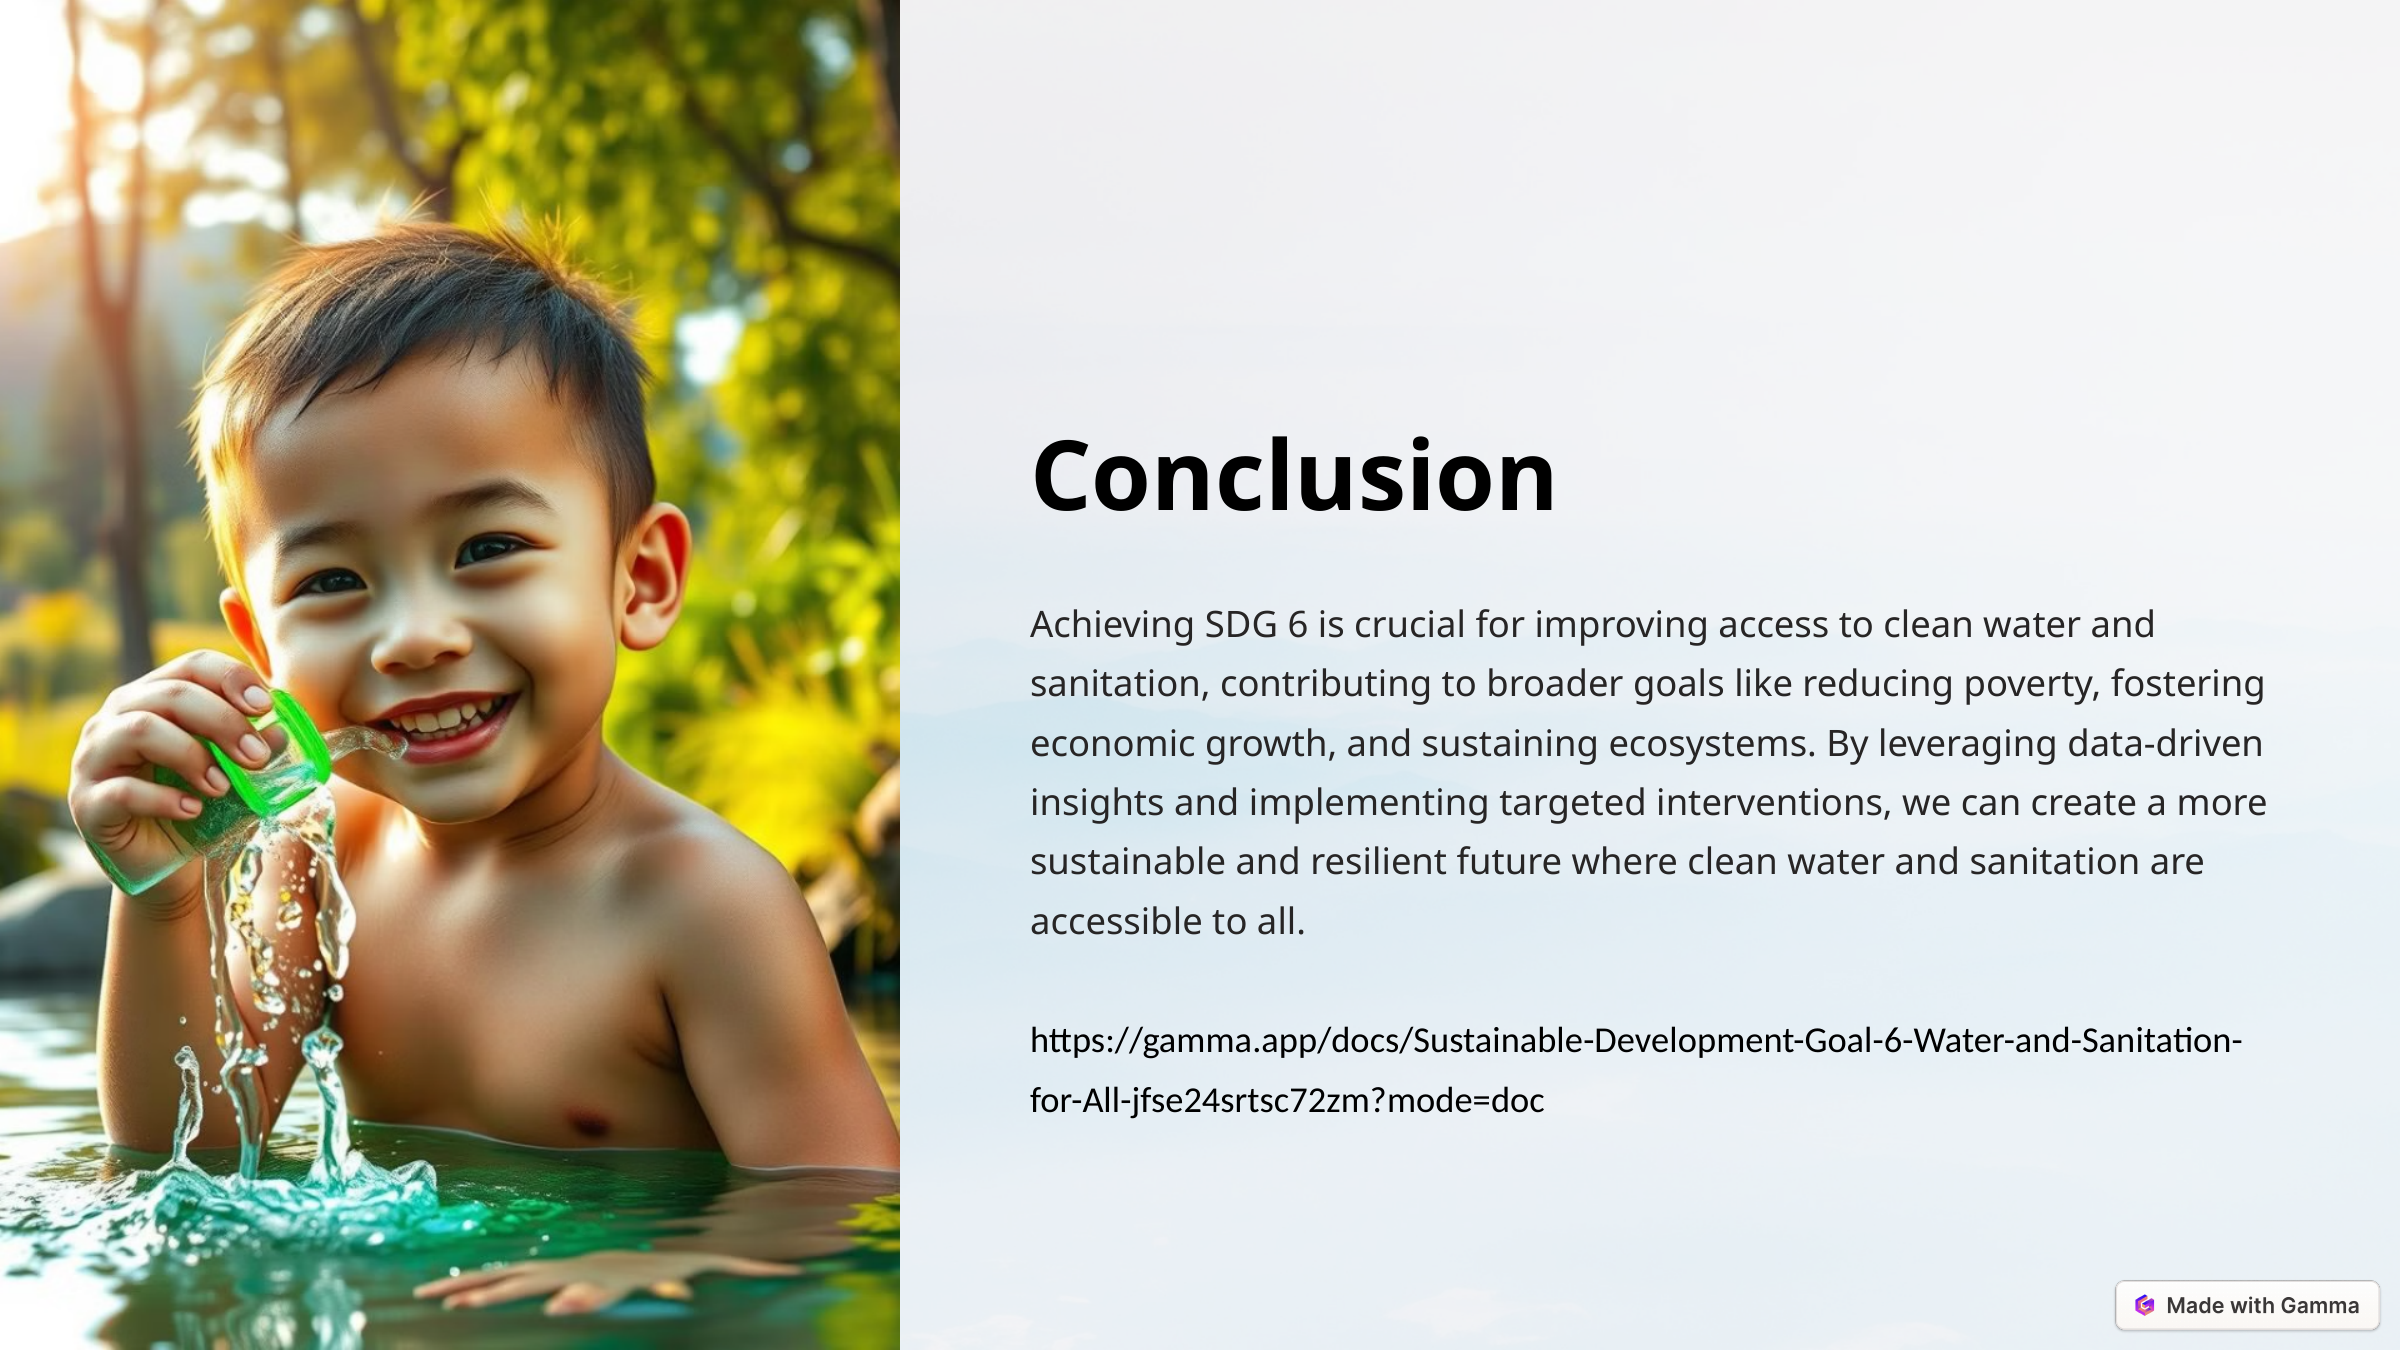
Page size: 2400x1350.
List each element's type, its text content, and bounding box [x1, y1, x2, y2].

text_box Conclusion [1030, 407, 2007, 530]
picture [0, 0, 900, 1350]
text_box Achieving SDG 6 is crucial for improving access to clean water and sanitation, contributing to broader goals like reducing poverty, fostering economic growth, and sustaining ecosystems. By leveraging data-driven insights and implementing targeted interventions, we can create a more sustainable and resilient future where clean water and sanitation are accessible to all. https://gamma.app/docs/Sustainable-Development-Goal-6-Water-and-Sanitation-for-All-jfse24srtsc72zm?mode=doc [1030, 585, 2270, 943]
picture [2106, 1271, 2389, 1339]
